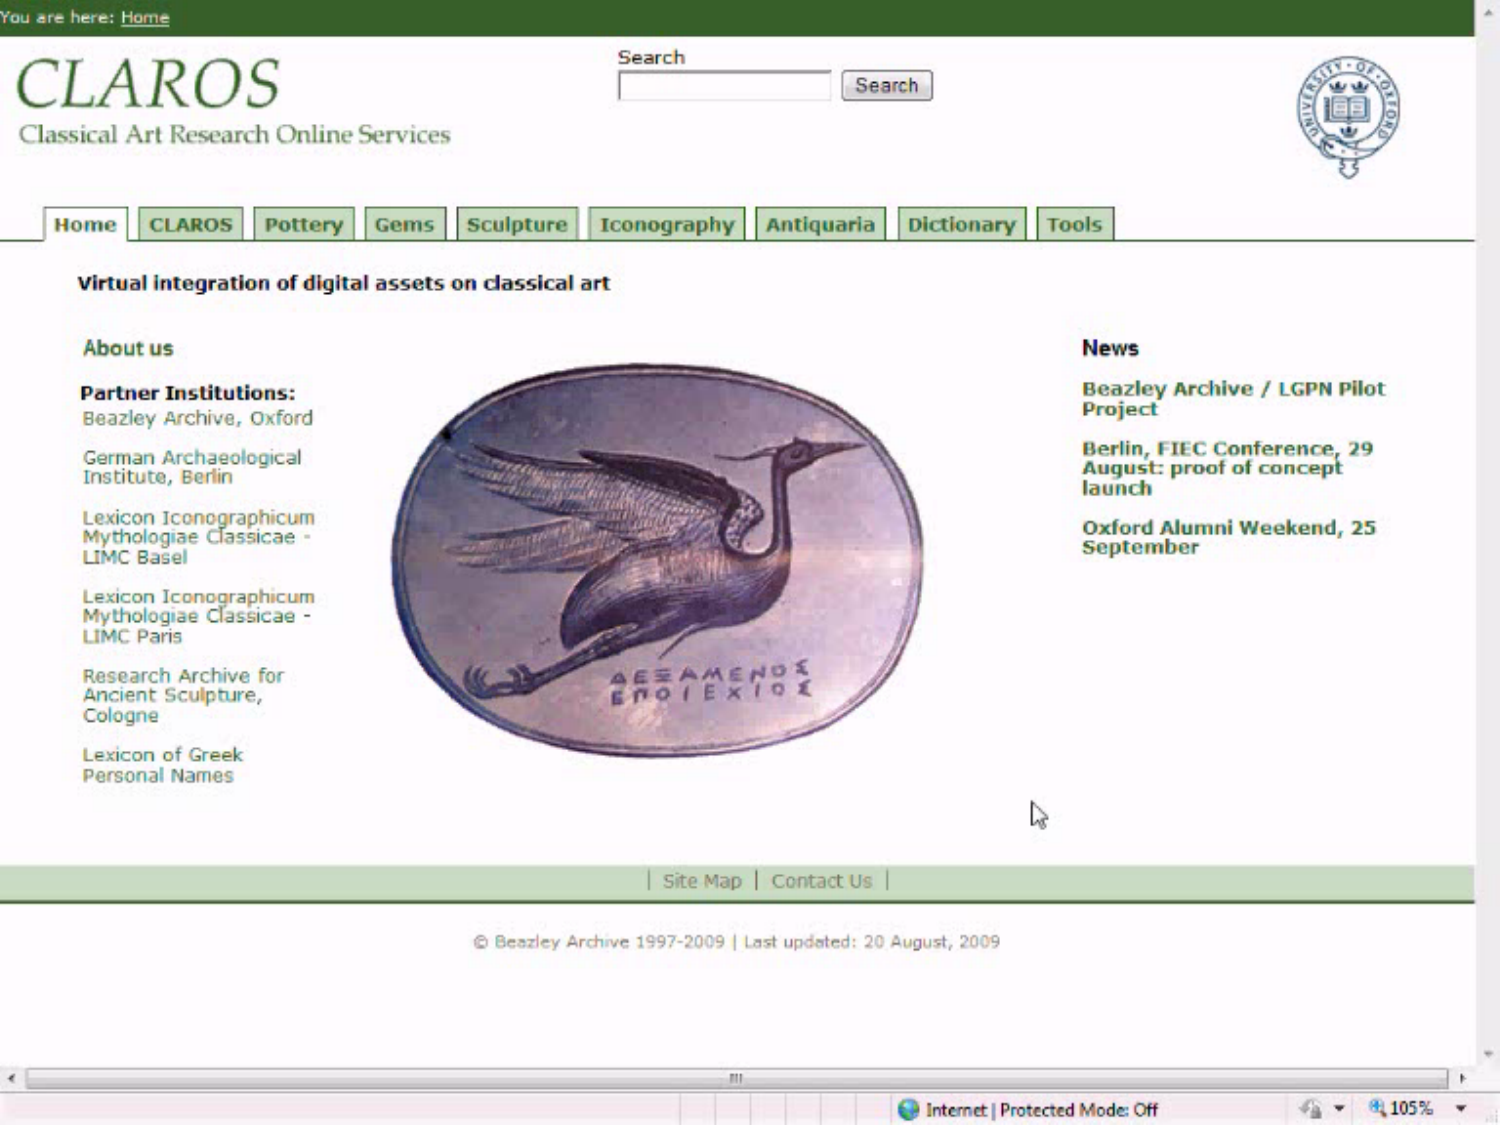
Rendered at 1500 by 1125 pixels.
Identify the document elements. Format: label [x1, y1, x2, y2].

text_box [0, 0, 1500, 1125]
